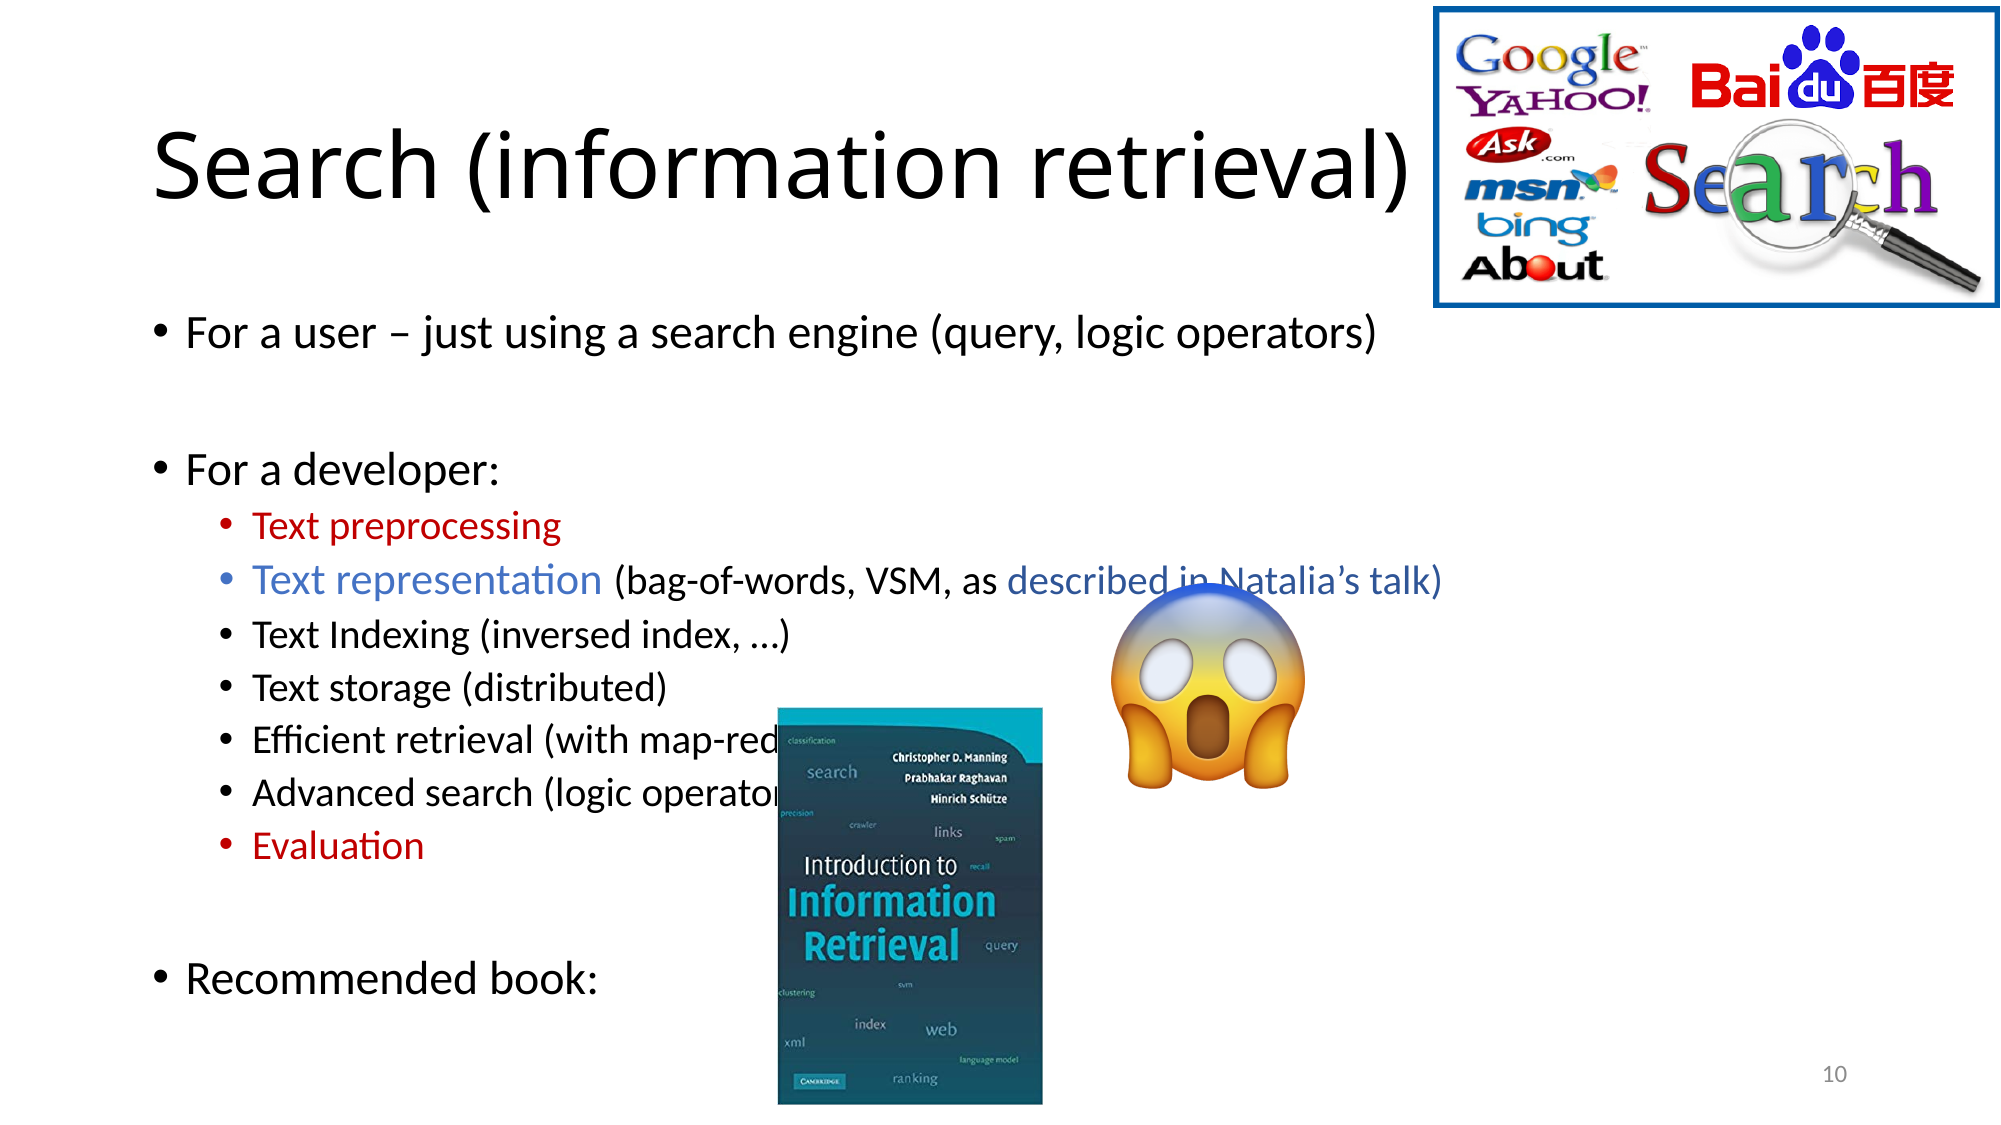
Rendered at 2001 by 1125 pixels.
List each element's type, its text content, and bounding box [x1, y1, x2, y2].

title Search (information retrieval) [137, 59, 1433, 278]
list For a user – just using a search engine (query, logic operators) For a developer: Text preprocessing Text representation (bag-of-words, VSM, as described in Natalia’s talk) Text Indexing (inversed index, …) Text storage (distributed) Efficient retrieval (with map-reduce) Advanced search (logic operators) Evaluation Recommended book: [137, 299, 1863, 1014]
picture [1111, 583, 1305, 789]
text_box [1433, 6, 2000, 308]
slide_number 10 [1412, 1042, 1863, 1103]
picture [777, 707, 1043, 1102]
